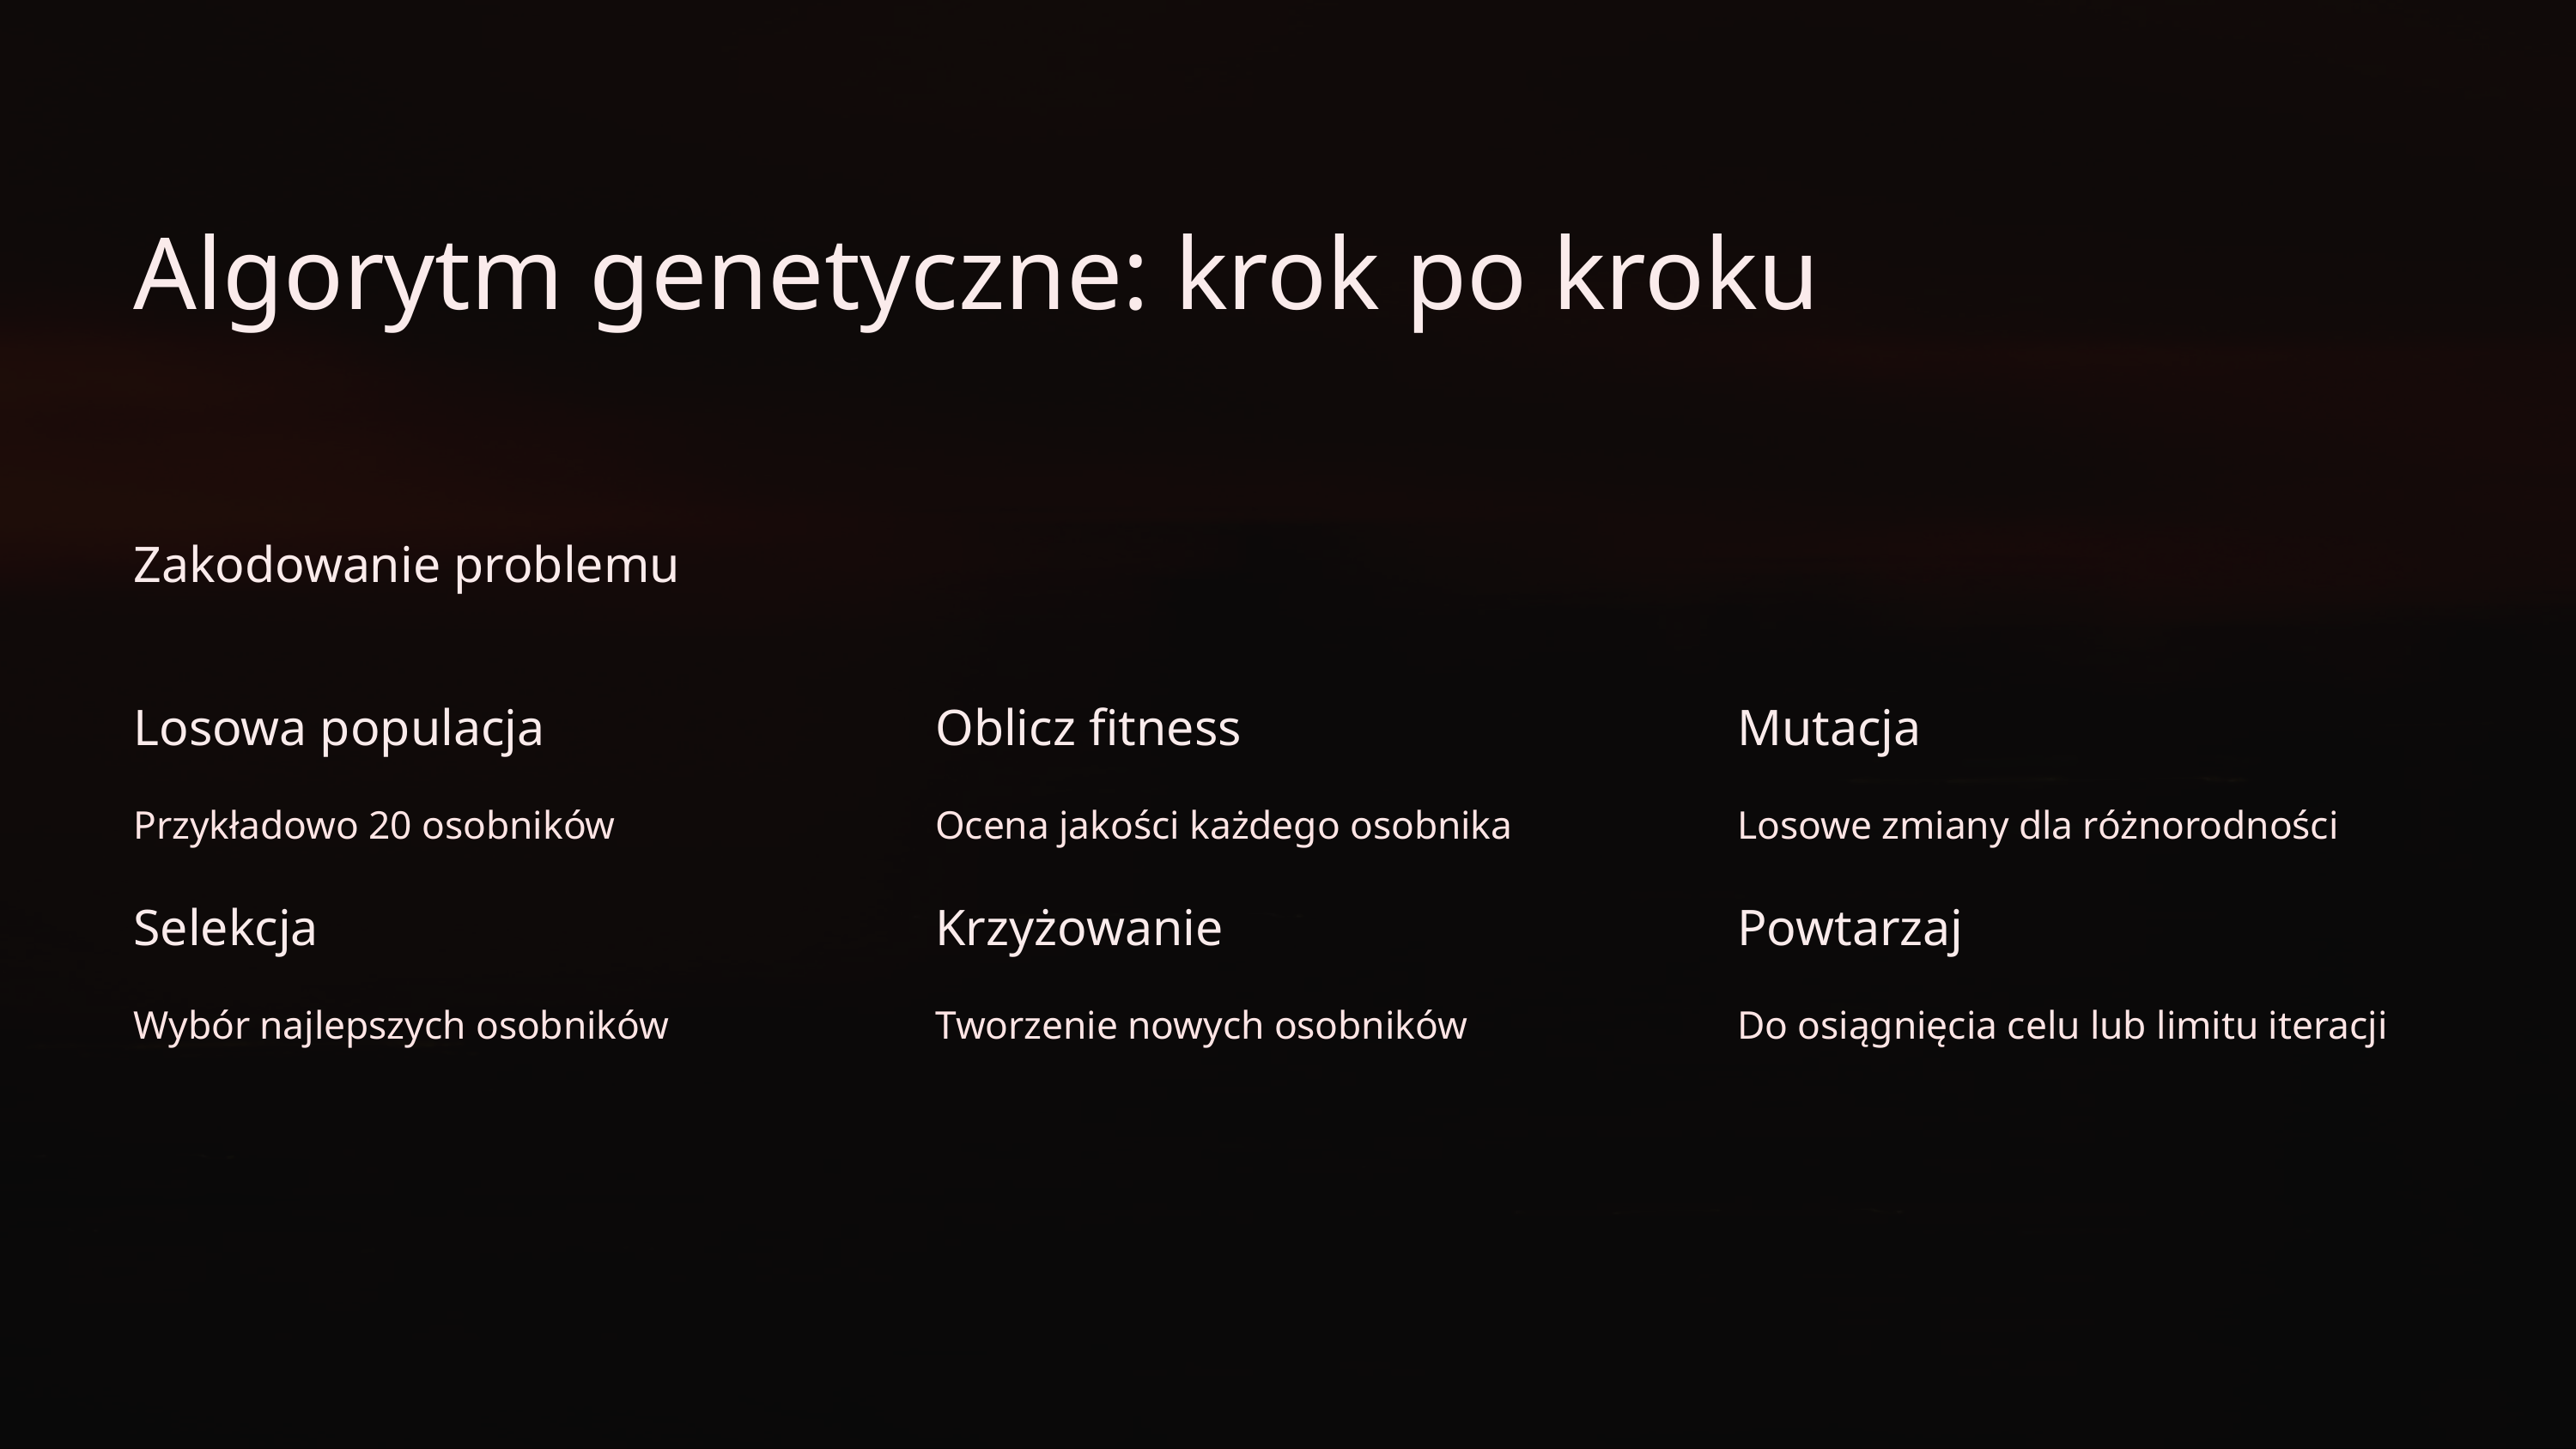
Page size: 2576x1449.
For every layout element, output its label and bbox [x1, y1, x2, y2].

text_box [0, 0, 2576, 1449]
